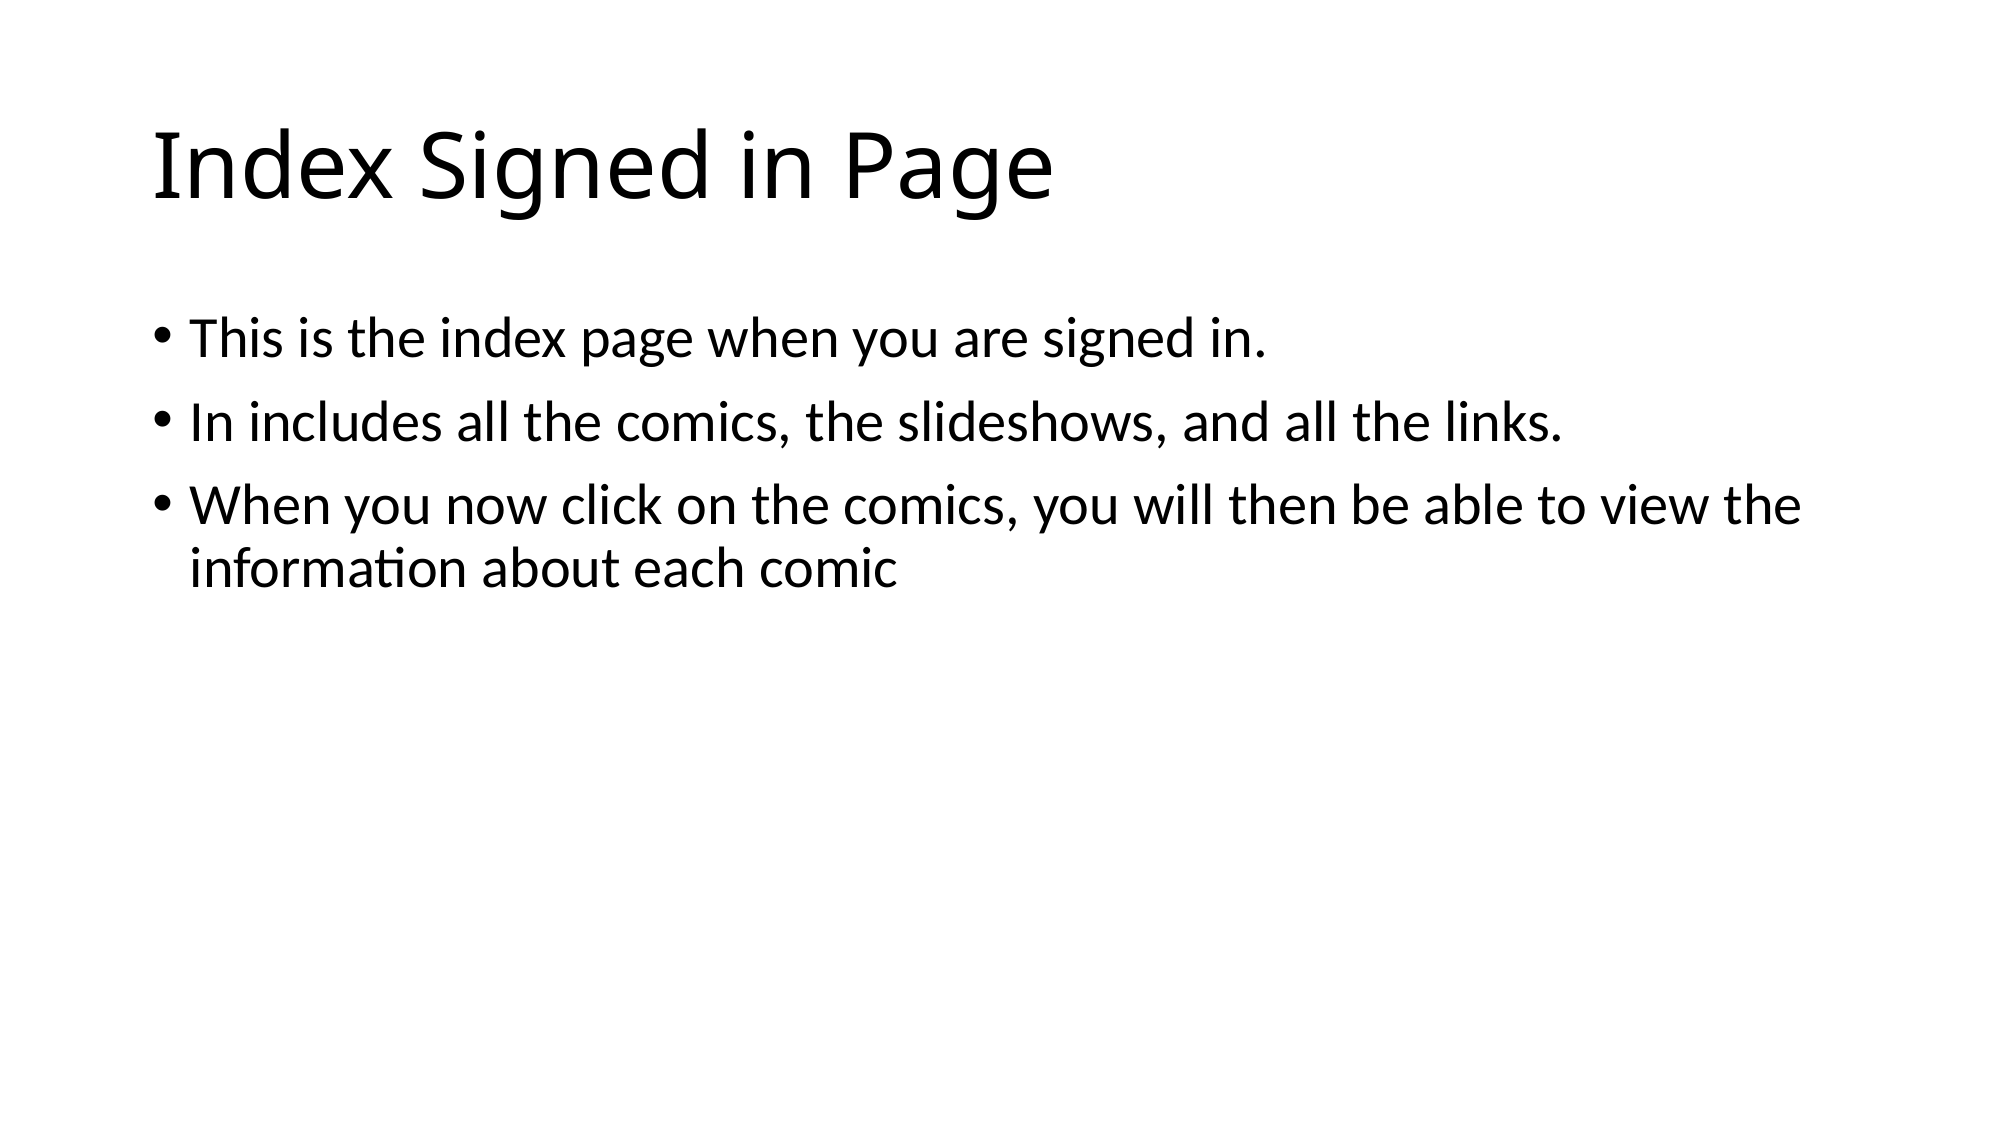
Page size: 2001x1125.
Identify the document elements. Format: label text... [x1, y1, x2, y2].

title Index Signed in Page [137, 59, 1863, 278]
list This is the index page when you are signed in. In includes all the comics, the slideshows, and all the links. When you now click on the comics, you will then be able to view the information about each comic [137, 299, 1863, 1014]
